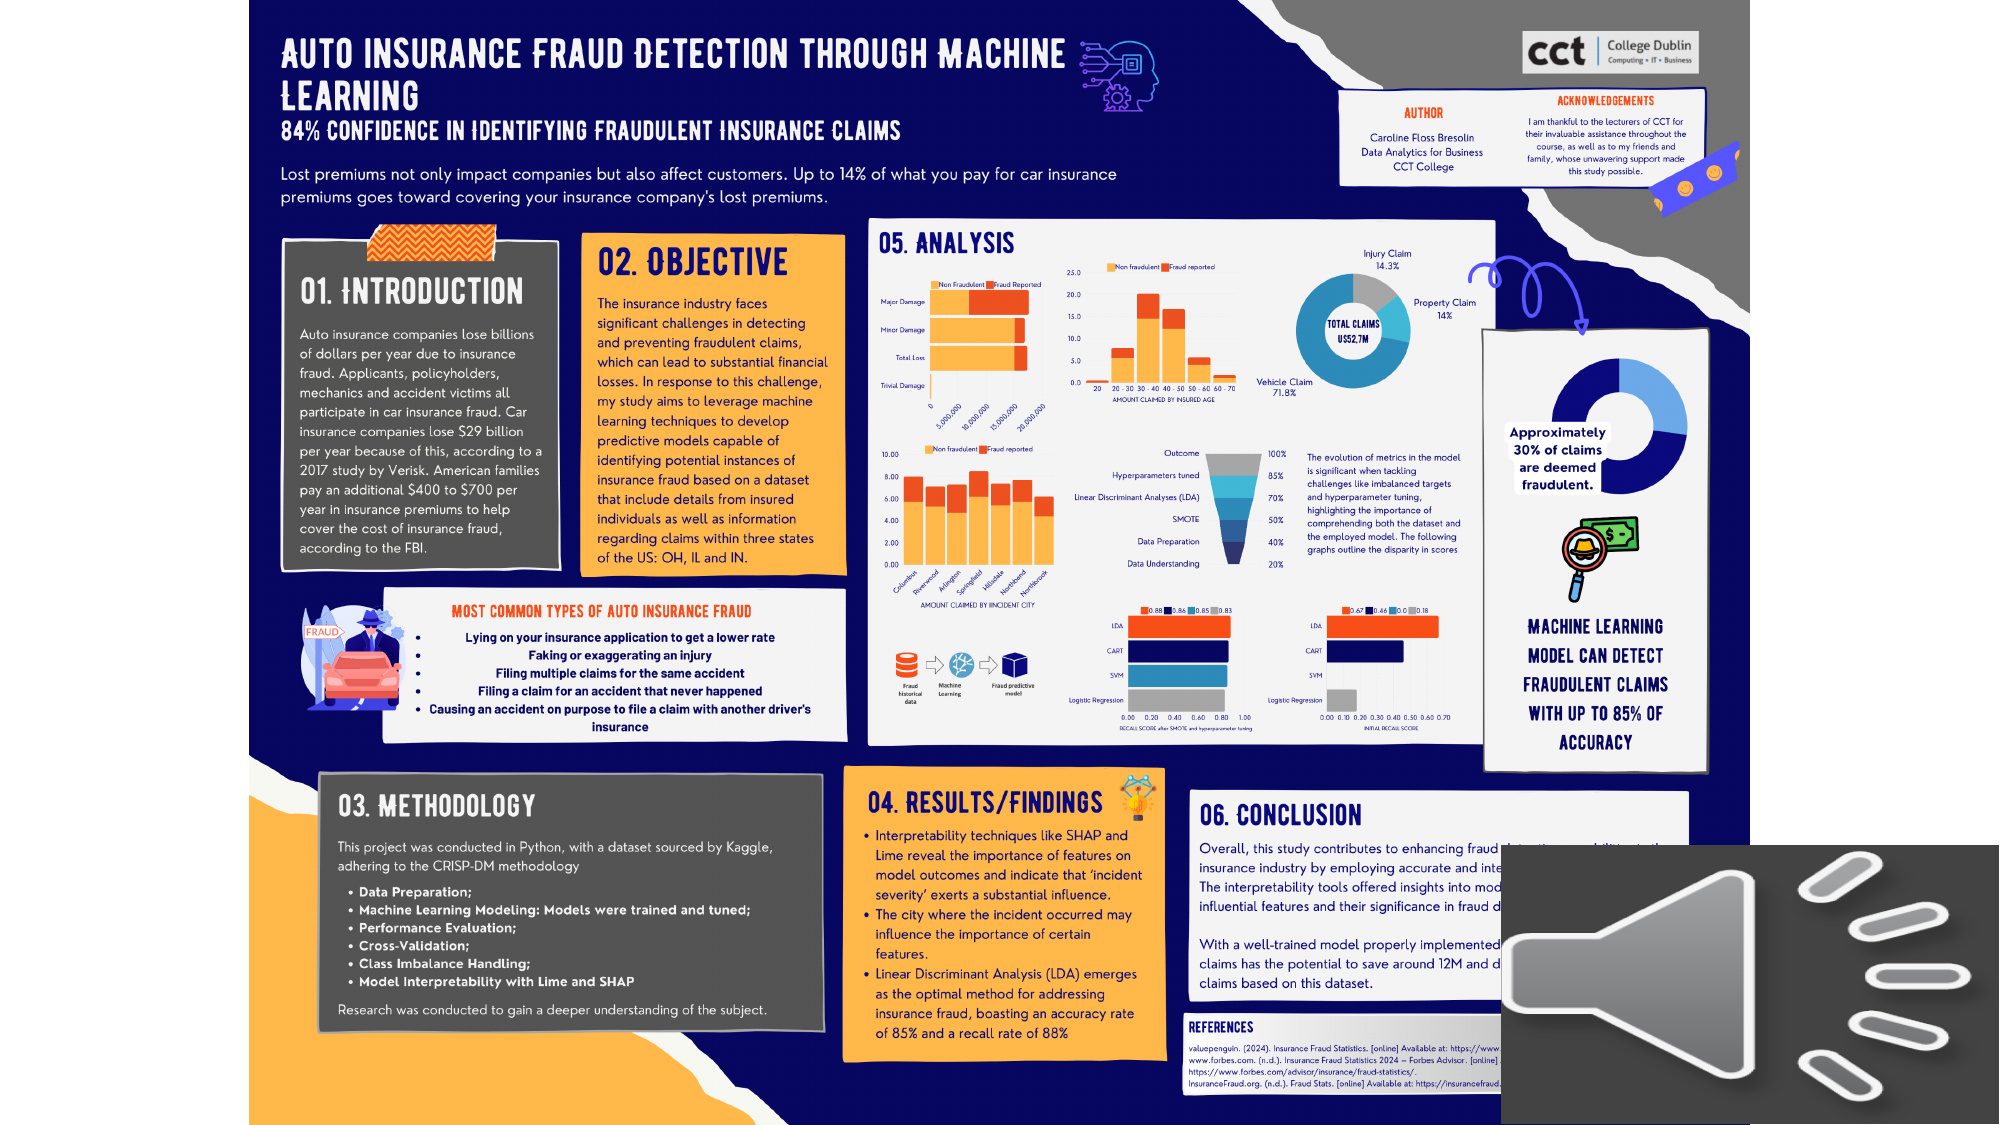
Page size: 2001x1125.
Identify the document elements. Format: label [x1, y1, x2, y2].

picture [249, 0, 2000, 1125]
